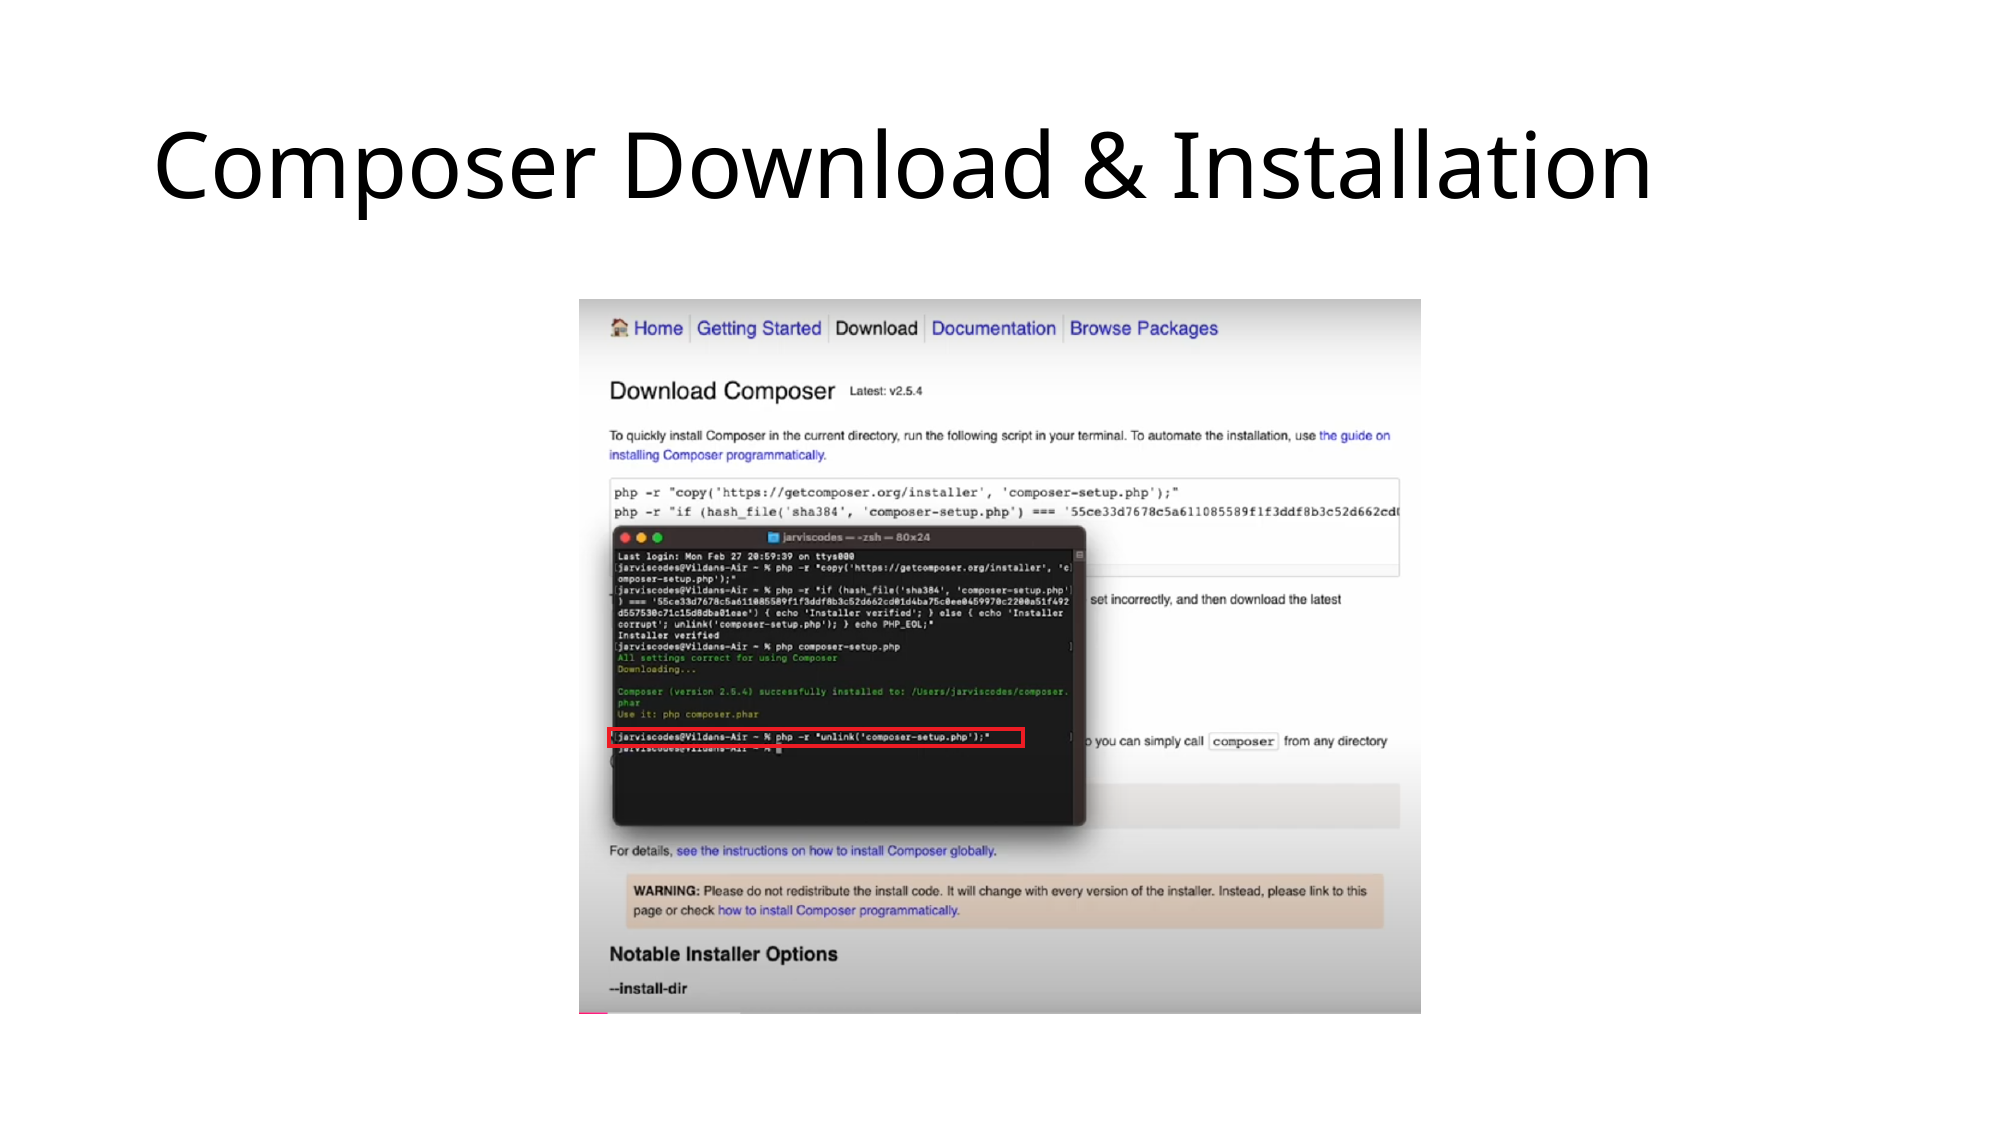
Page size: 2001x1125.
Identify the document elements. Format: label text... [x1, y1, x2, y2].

title Composer Download & Installation [137, 59, 1863, 278]
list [579, 299, 1421, 1014]
